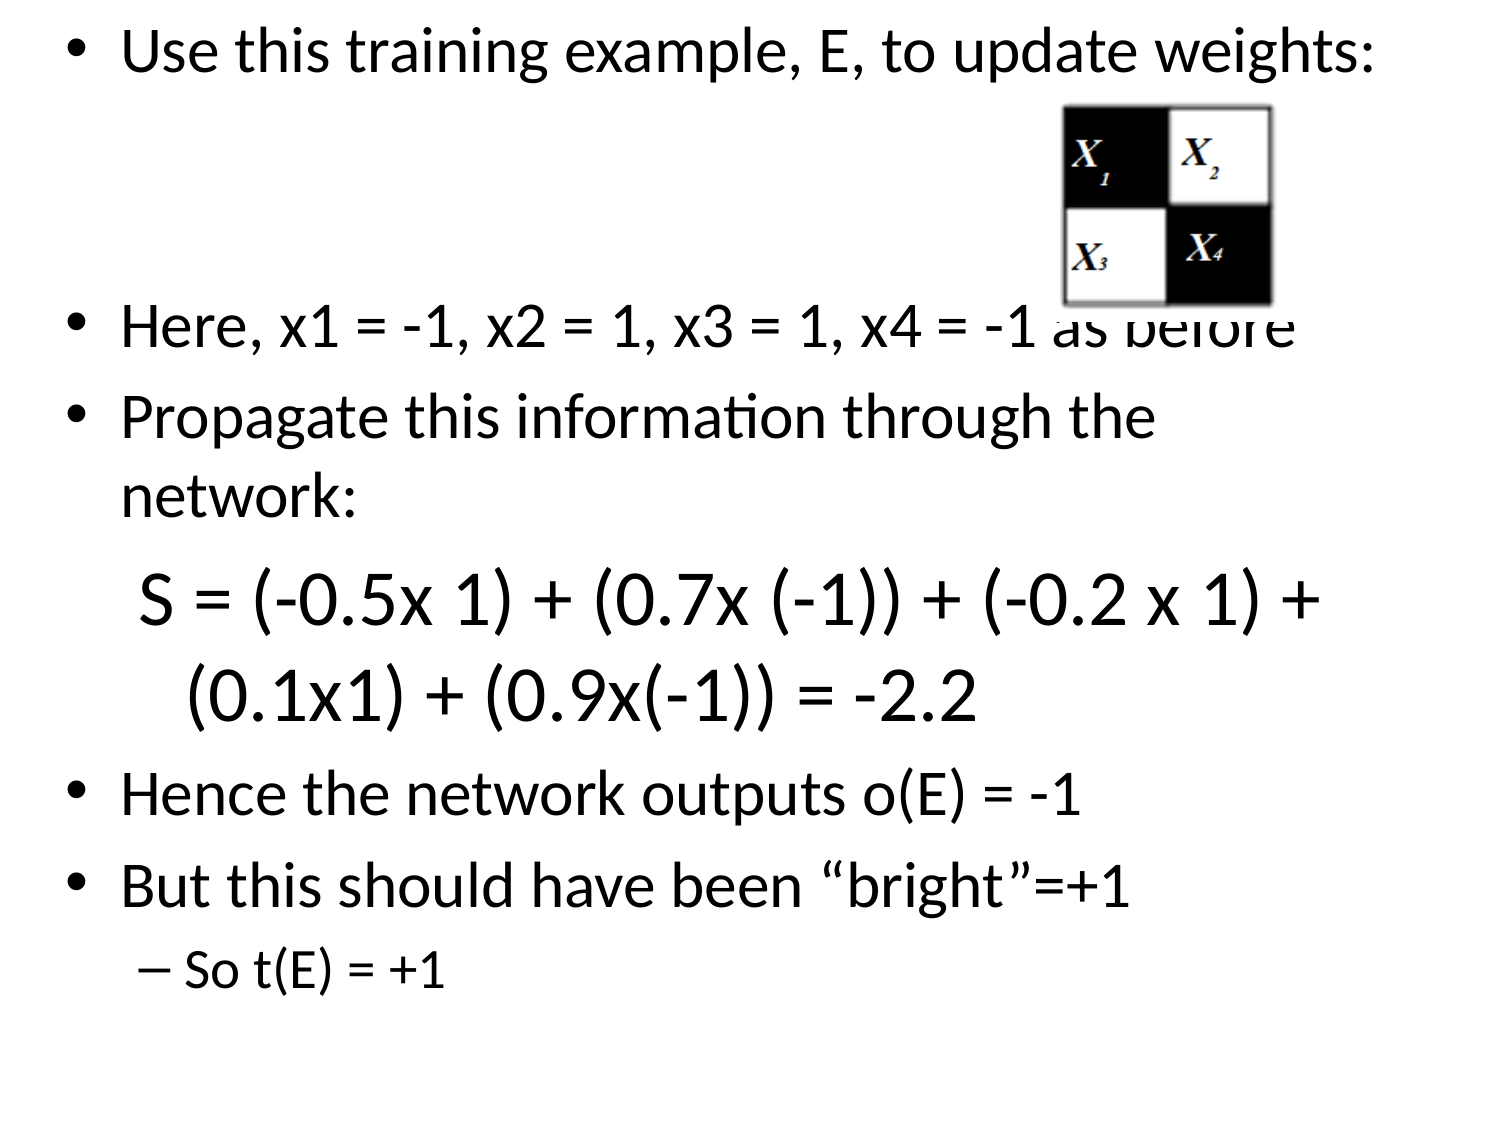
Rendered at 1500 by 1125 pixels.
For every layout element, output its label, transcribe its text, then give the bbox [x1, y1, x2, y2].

picture [1049, 87, 1296, 323]
list Use this training example, E, to update weights: Here, x1 = -1, x2 = 1, x3 = 1, x4 = -1 as before Propagate this information through the network: S = (-0.5x 1) + (0.7x (-1)) + (-0.2 x 1) + (0.1x1) + (0.9x(-1)) = -2.2 Hence the network outputs o(E) = -1 But this should have been “bright”=+1 So t(E) = +1 [50, 0, 1400, 1088]
